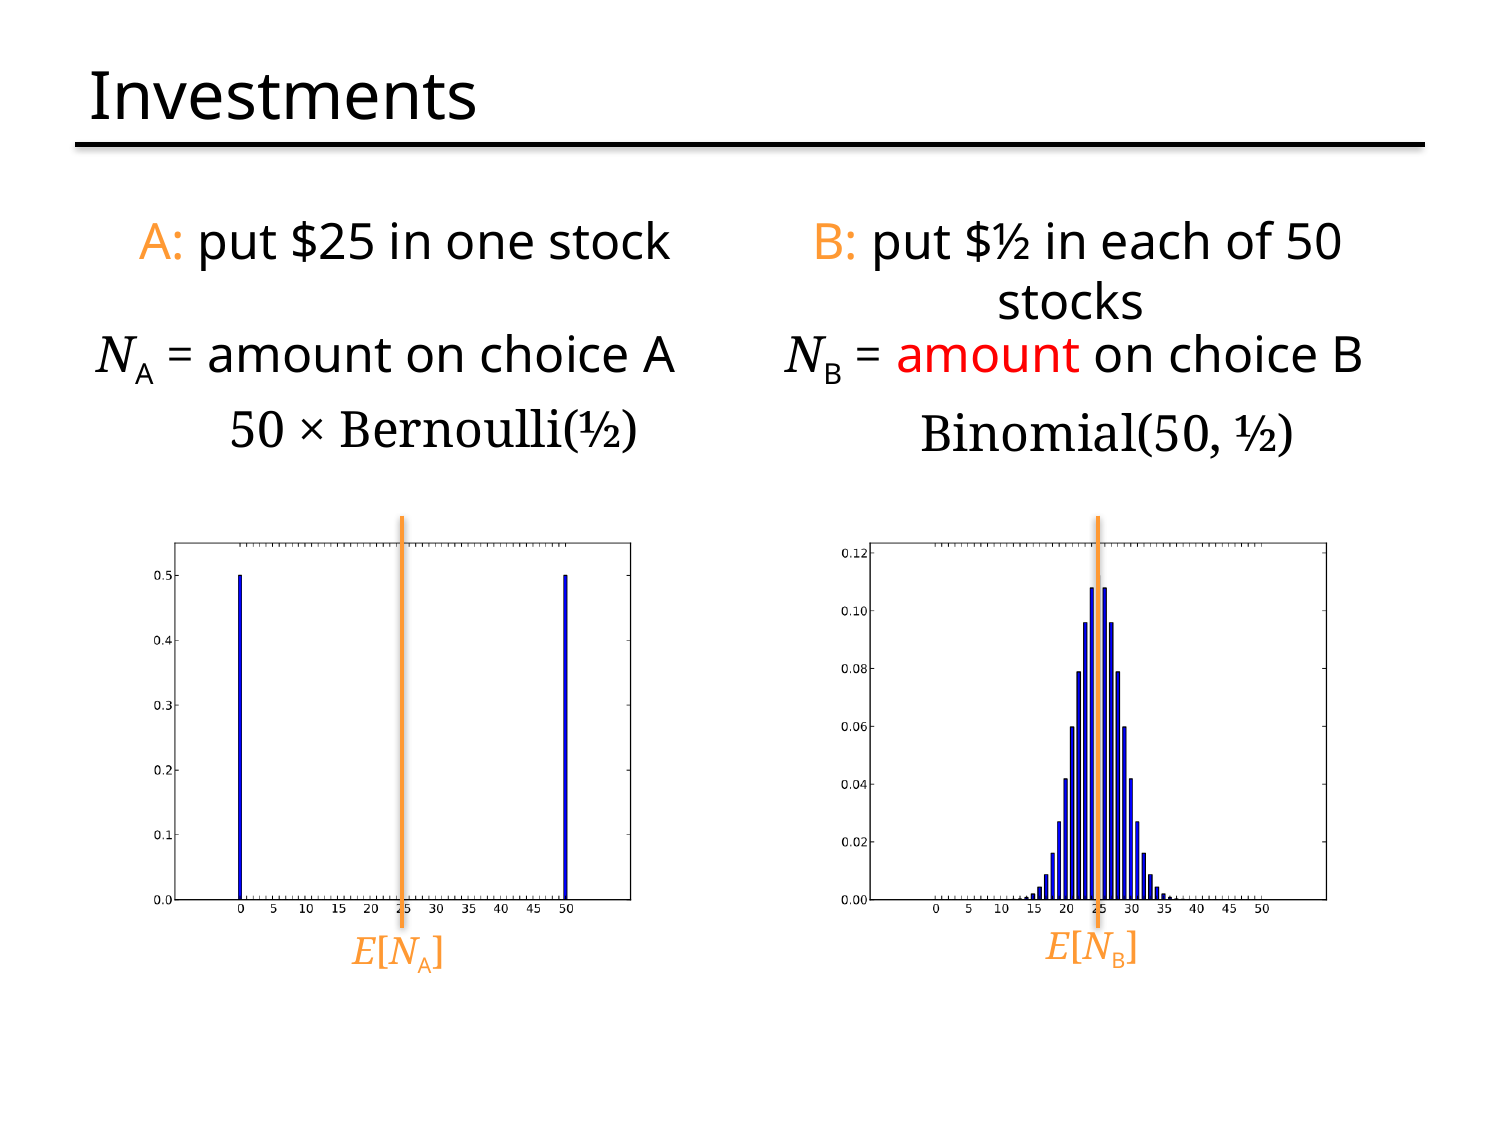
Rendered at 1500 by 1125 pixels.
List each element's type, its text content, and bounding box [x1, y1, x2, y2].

text_box B: put $½ in each of 50 stocks [730, 201, 1425, 337]
picture [100, 498, 688, 943]
text_box 50 × Bernoulli(½) [214, 390, 654, 466]
picture [796, 498, 1384, 943]
text_box NA = amount on choice A [74, 314, 711, 398]
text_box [1032, 515, 1163, 976]
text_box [338, 515, 469, 981]
text_box Binomial(50, ½) [905, 393, 1310, 469]
text_box NB = amount on choice B [737, 337, 1425, 398]
title Investments [75, 45, 1425, 145]
text_box A: put $25 in one stock [74, 201, 730, 277]
